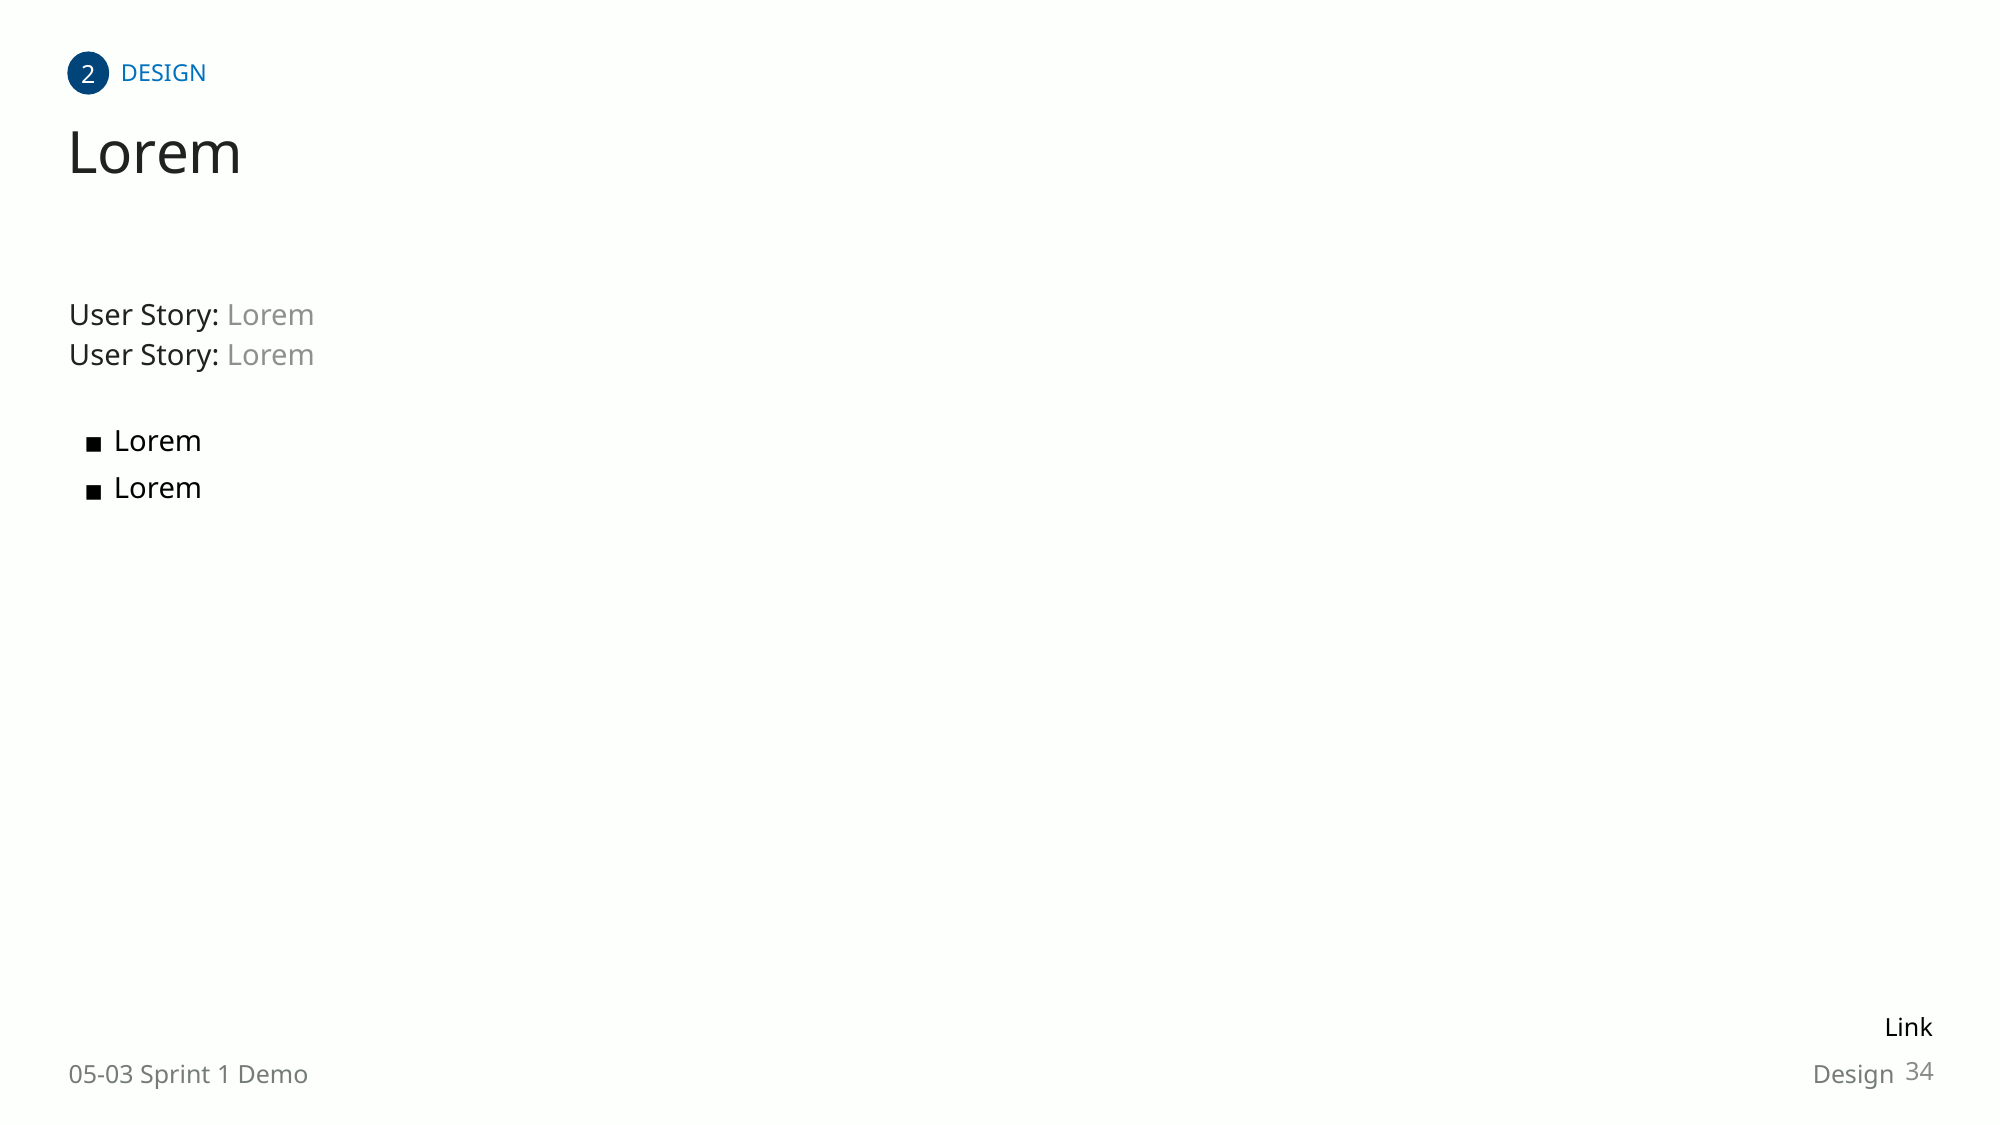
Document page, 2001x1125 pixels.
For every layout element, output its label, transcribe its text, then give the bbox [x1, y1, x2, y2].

text_box ‹#› [1882, 1042, 1949, 1103]
text_box Link [1497, 1004, 1948, 1050]
text_box Design [1785, 1051, 1910, 1097]
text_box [66, 50, 226, 112]
text_box Lorem Lorem [68, 414, 644, 512]
text_box Lorem [67, 123, 581, 203]
text_box User Story: Lorem User Story: Lorem [68, 290, 579, 372]
text_box 05-03 Sprint 1 Demo [68, 1051, 516, 1097]
